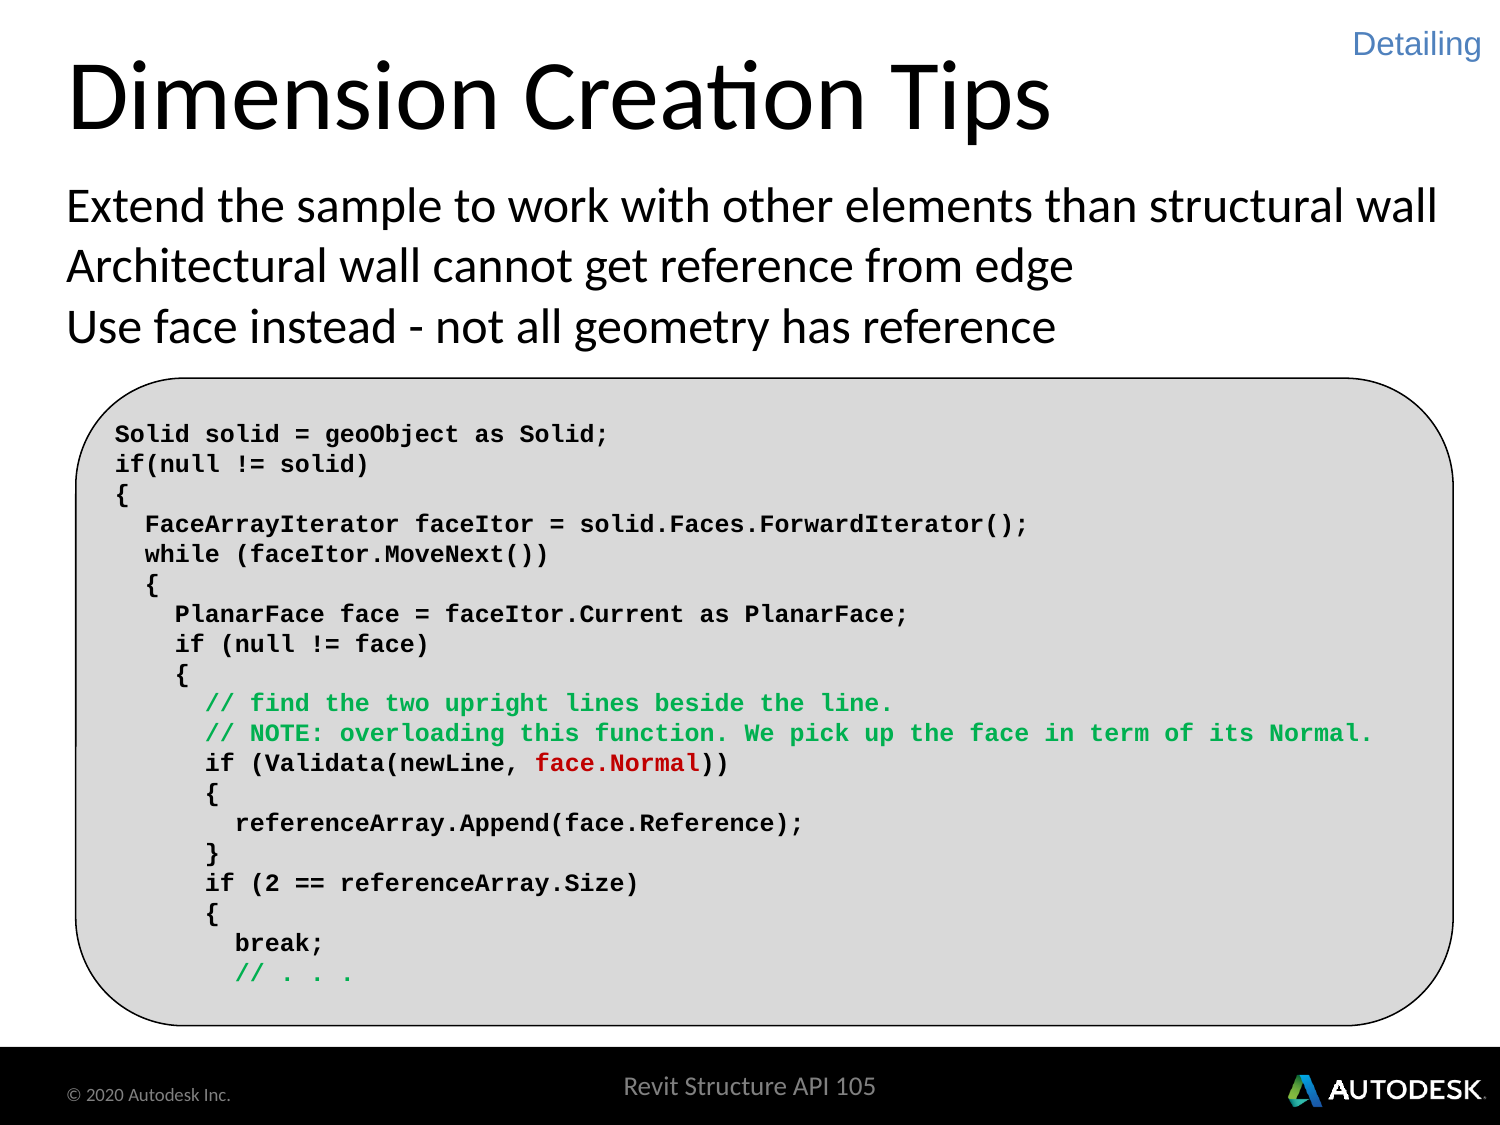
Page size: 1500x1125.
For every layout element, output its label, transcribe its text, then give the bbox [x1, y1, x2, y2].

picture [0, 1046, 1500, 1125]
list Extend the sample to work with other elements than structural wall Architectural wall cannot get reference from edge Use face instead - not all geometry has reference [51, 176, 1465, 493]
text_box Solid solid = geoObject as Solid; if(null != solid) { FaceArrayIterator faceItor = solid.Faces.ForwardIterator(); while (faceItor.MoveNext()) { PlanarFace face = faceItor.Current as PlanarFace; if (null != face) { // find the two upright lines beside the line. // NOTE: overloading this function. We pick up the face in term of its Normal. if (Validata(newLine, face.Normal)) { referenceArray.Append(face.Reference); } if (2 == referenceArray.Size) { break; // . . . [75, 378, 1454, 1026]
text_box Detailing [1151, 22, 1483, 63]
title Dimension Creation Tips [52, 22, 1500, 153]
